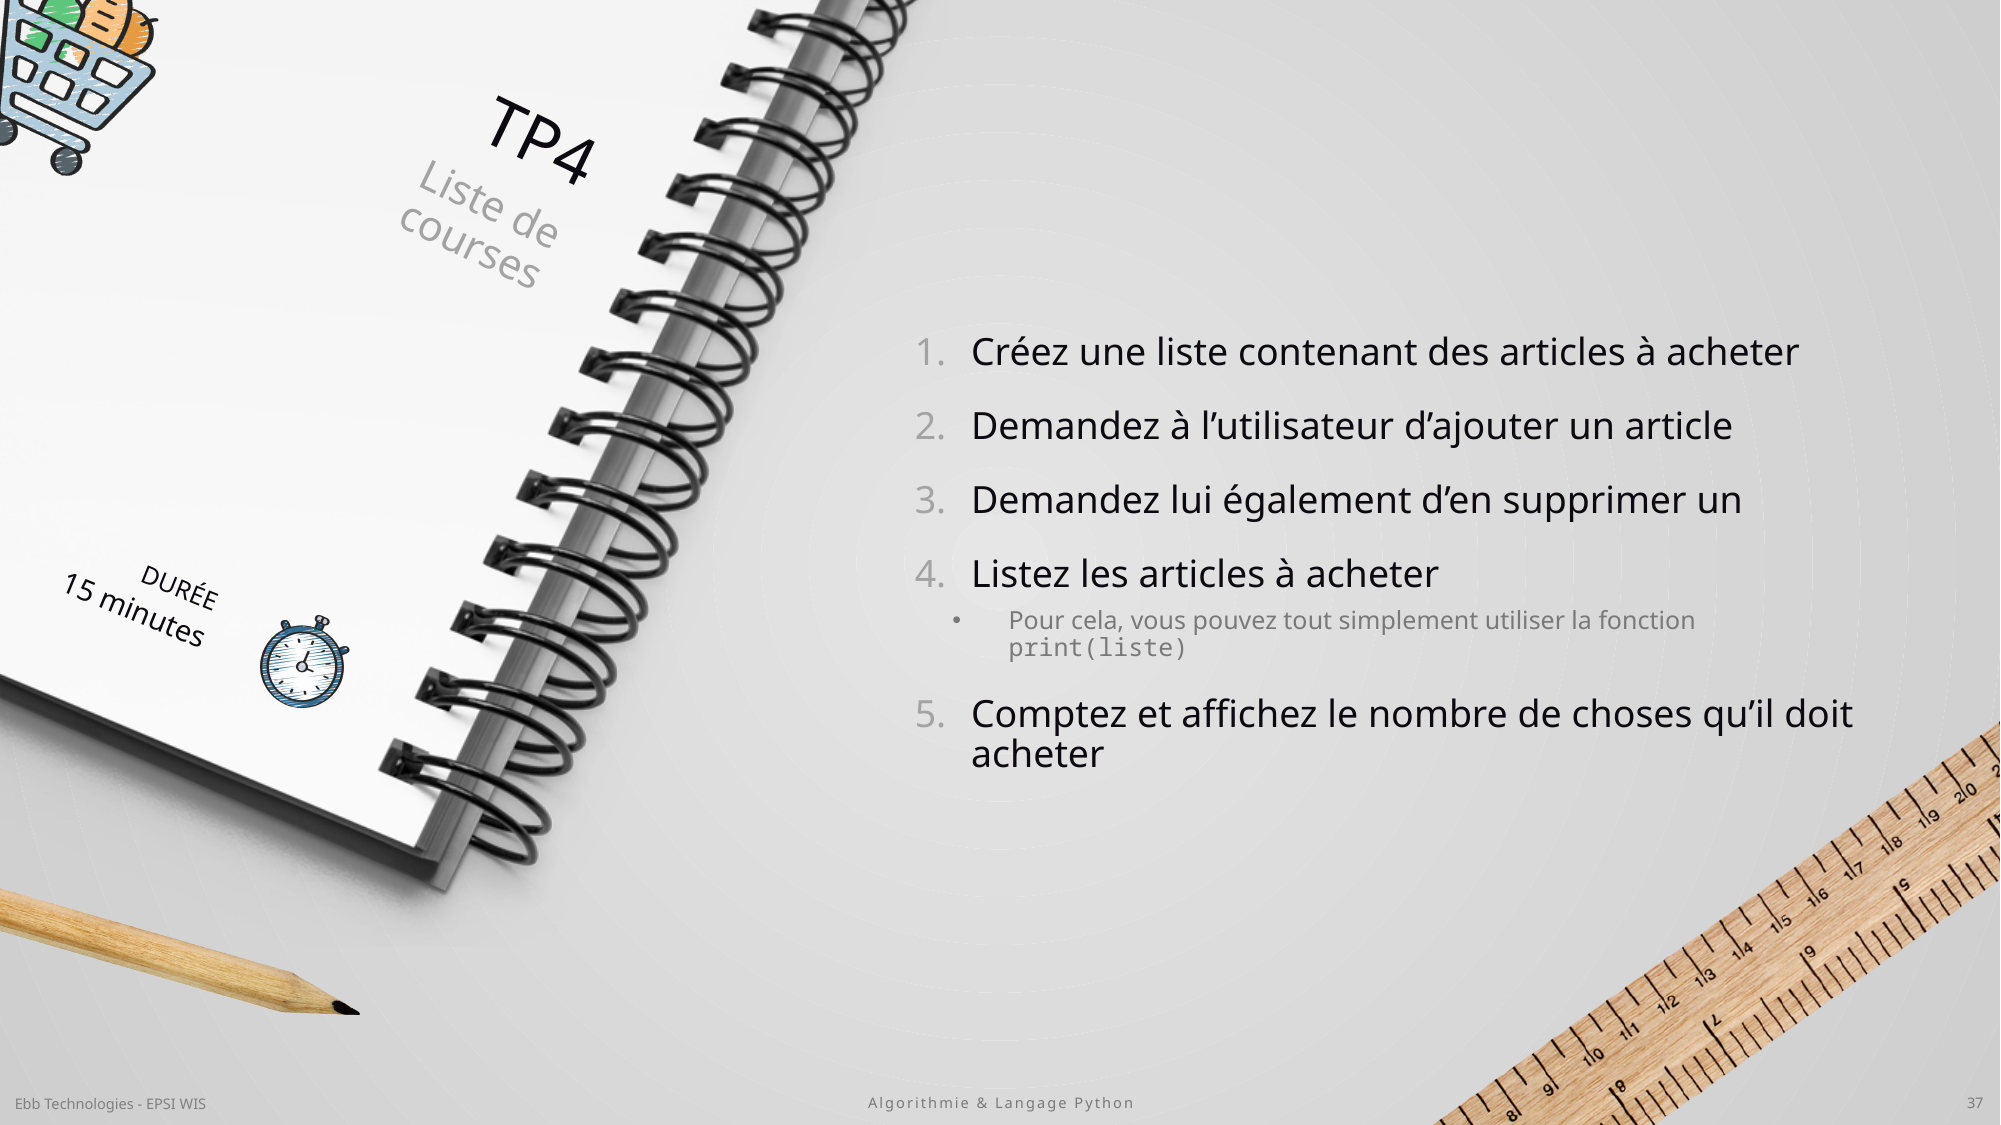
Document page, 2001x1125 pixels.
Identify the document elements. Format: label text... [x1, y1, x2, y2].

list TP4 [193, 0, 624, 217]
slide_number 37 [1599, 1083, 1999, 1124]
list 15 minutes [25, 549, 227, 669]
picture [1171, 479, 2000, 1125]
picture [0, 0, 947, 1125]
list Liste de courses [259, 89, 586, 339]
list Créez une liste contenant des articles à acheter Demandez à l’utilisateur d’ajouter un article Demandez lui également d’en supprimer un Listez les articles à acheter Pour cela, vous pouvez tout simplement utiliser la fonction print(liste) Comptez et affichez le nombre de choses qu’il doit acheter [900, 101, 1896, 1008]
